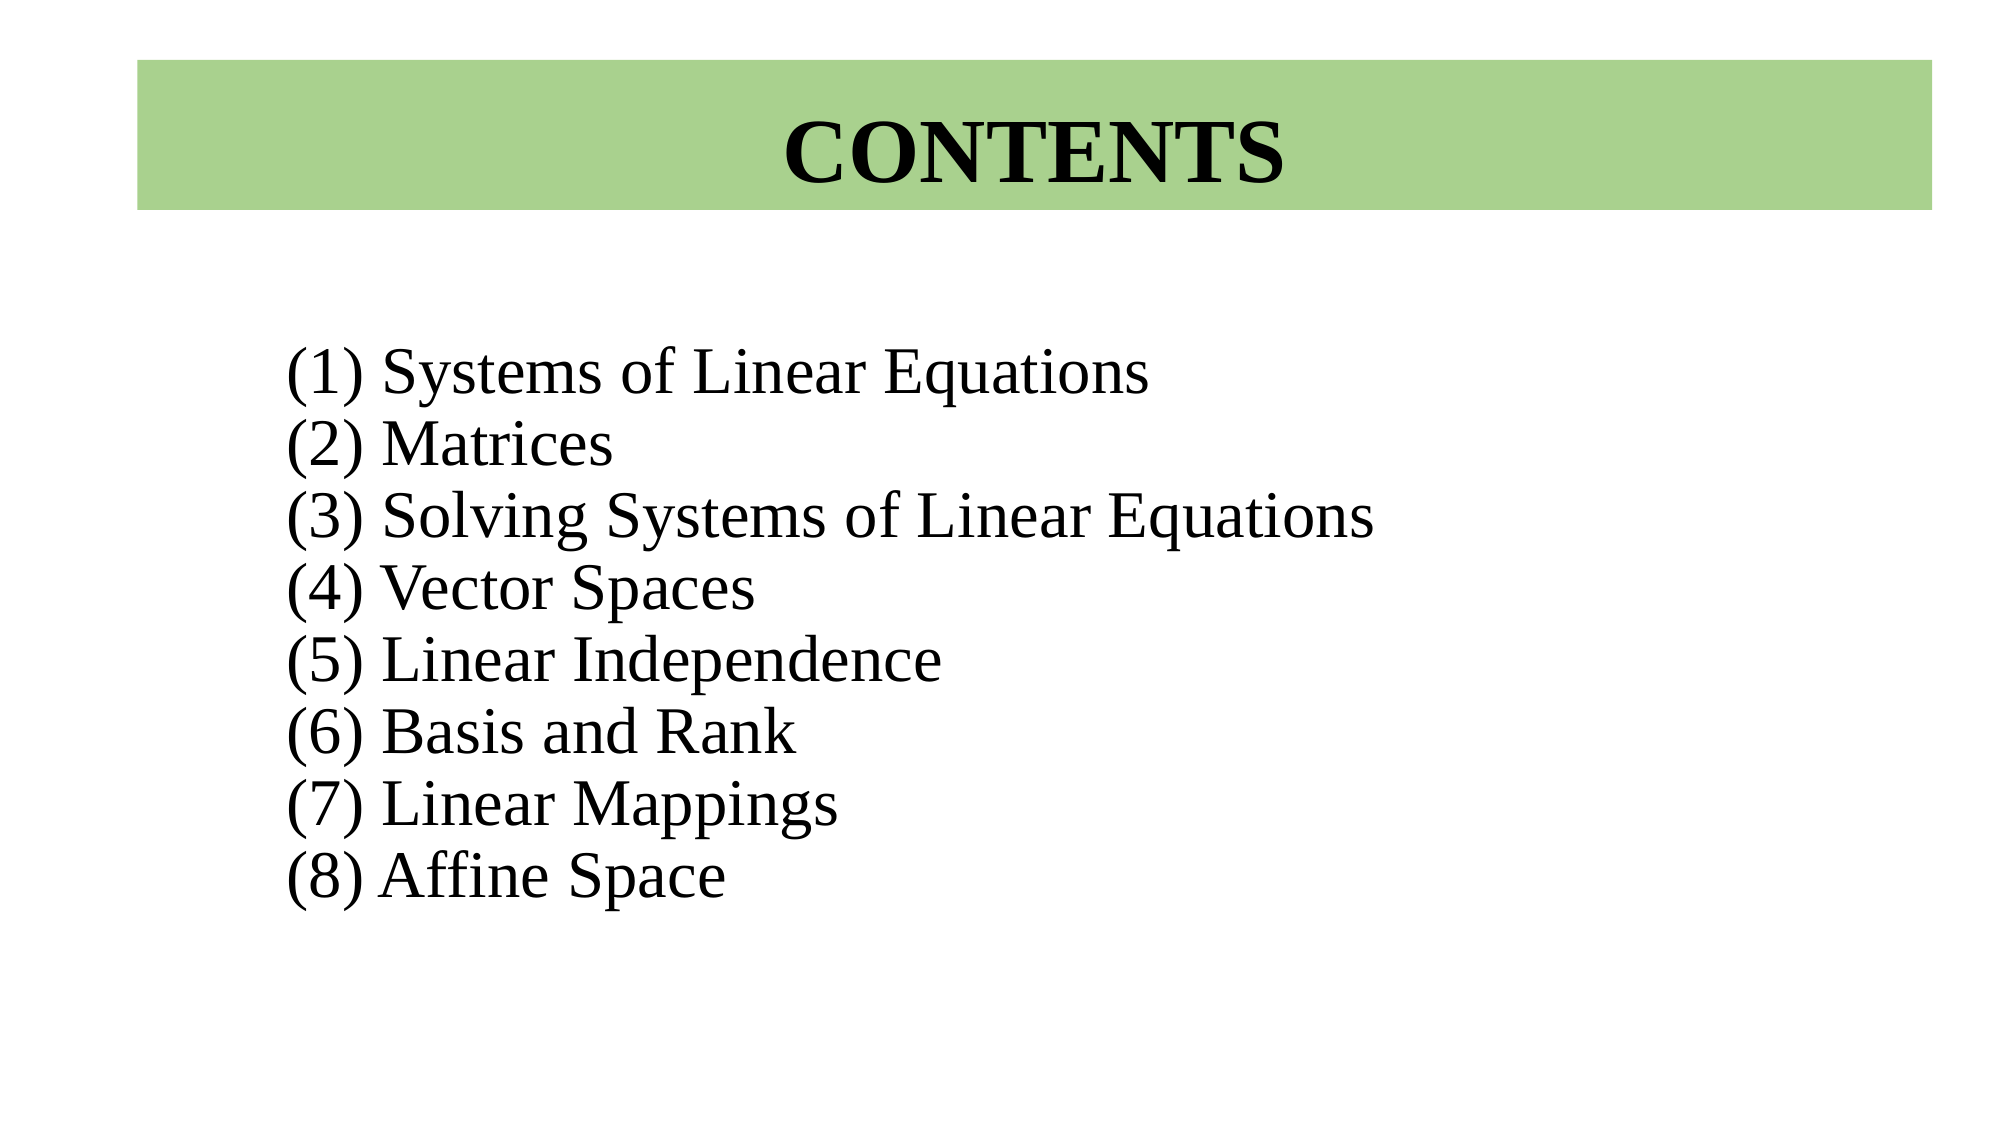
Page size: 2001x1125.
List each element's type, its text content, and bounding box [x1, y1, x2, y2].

text_box CONTENTS [137, 59, 1933, 210]
title (1) Systems of Linear Equations (2) Matrices (3) Solving Systems of Linear Equations (4) Vector Spaces (5) Linear Independence (6) Basis and Rank (7) Linear Mappings (8) Affine Space [271, 298, 1772, 920]
